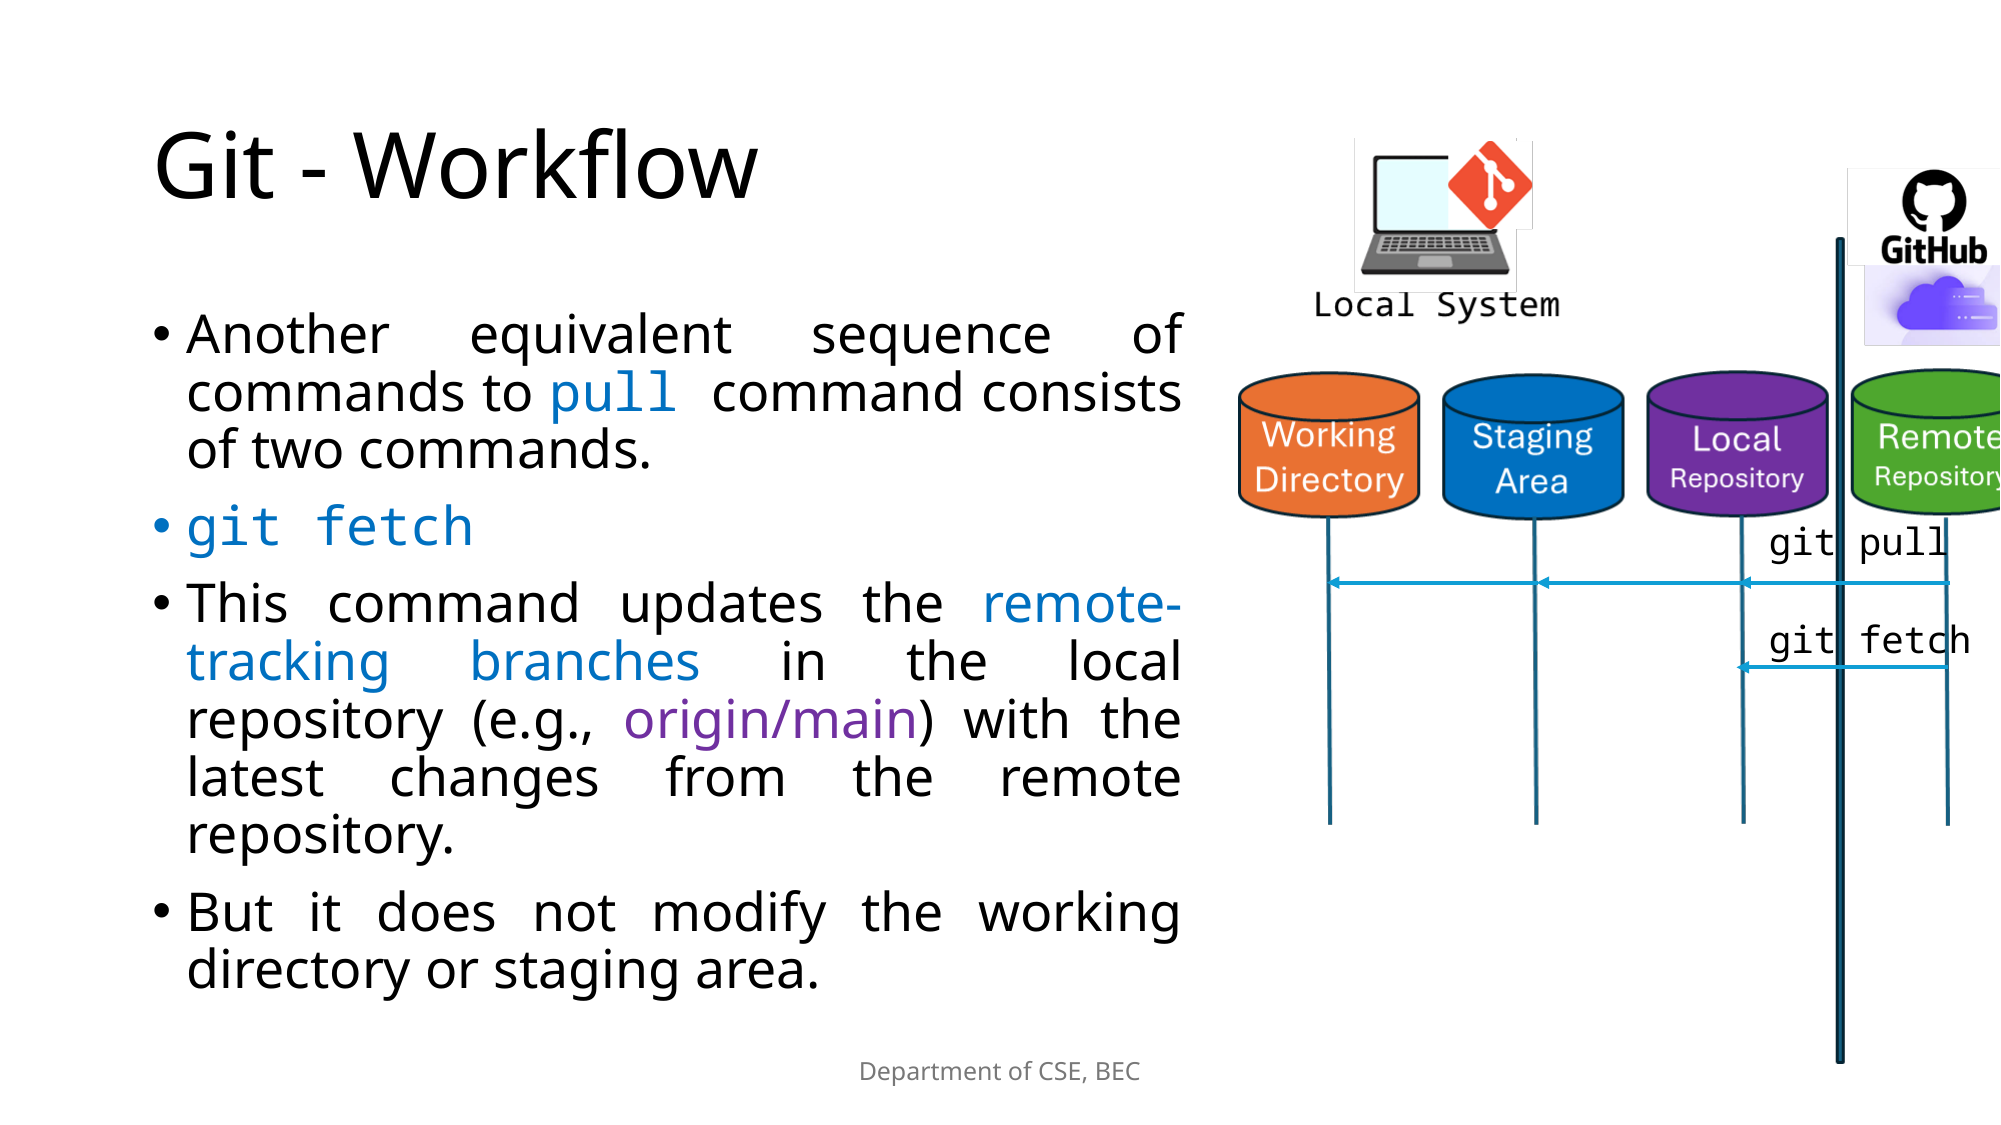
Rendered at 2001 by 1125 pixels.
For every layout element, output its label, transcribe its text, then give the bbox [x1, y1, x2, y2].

title Git - Workflow [137, 59, 1863, 278]
picture [1854, 372, 2000, 416]
footer Department of CSE, BEC [662, 1042, 1338, 1103]
list Another equivalent sequence of commands to pull command consists of two commands. git fetch This command updates the remote-tracking branches in the local repository (e.g., origin/main) with the latest changes from the remote repository. But it does not modify the working directory or staging area. [137, 299, 1198, 1014]
picture [1854, 402, 2000, 512]
picture [1230, 137, 2000, 1064]
